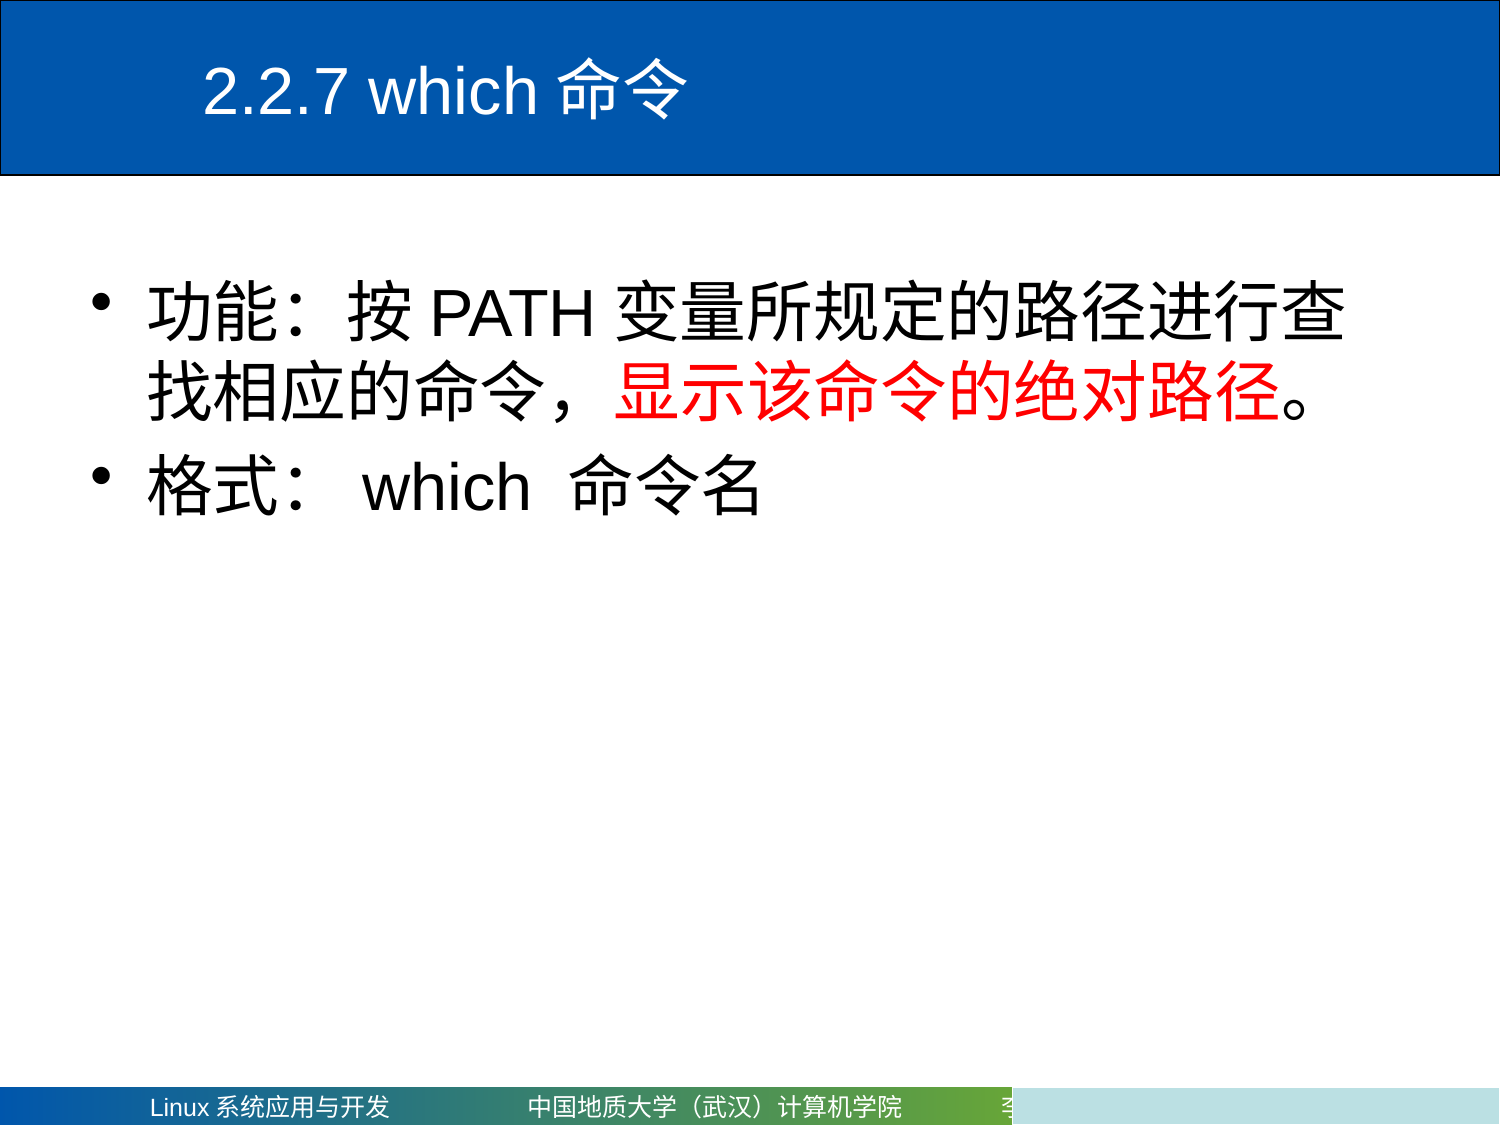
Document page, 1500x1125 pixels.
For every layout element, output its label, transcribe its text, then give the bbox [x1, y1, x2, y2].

list 功能：按PATH变量所规定的路径进行查找相应的命令，显示该命令的绝对路径。 格式：which 命令名 [75, 262, 1425, 1005]
title 2.2.7 which命令 [187, 12, 1500, 163]
